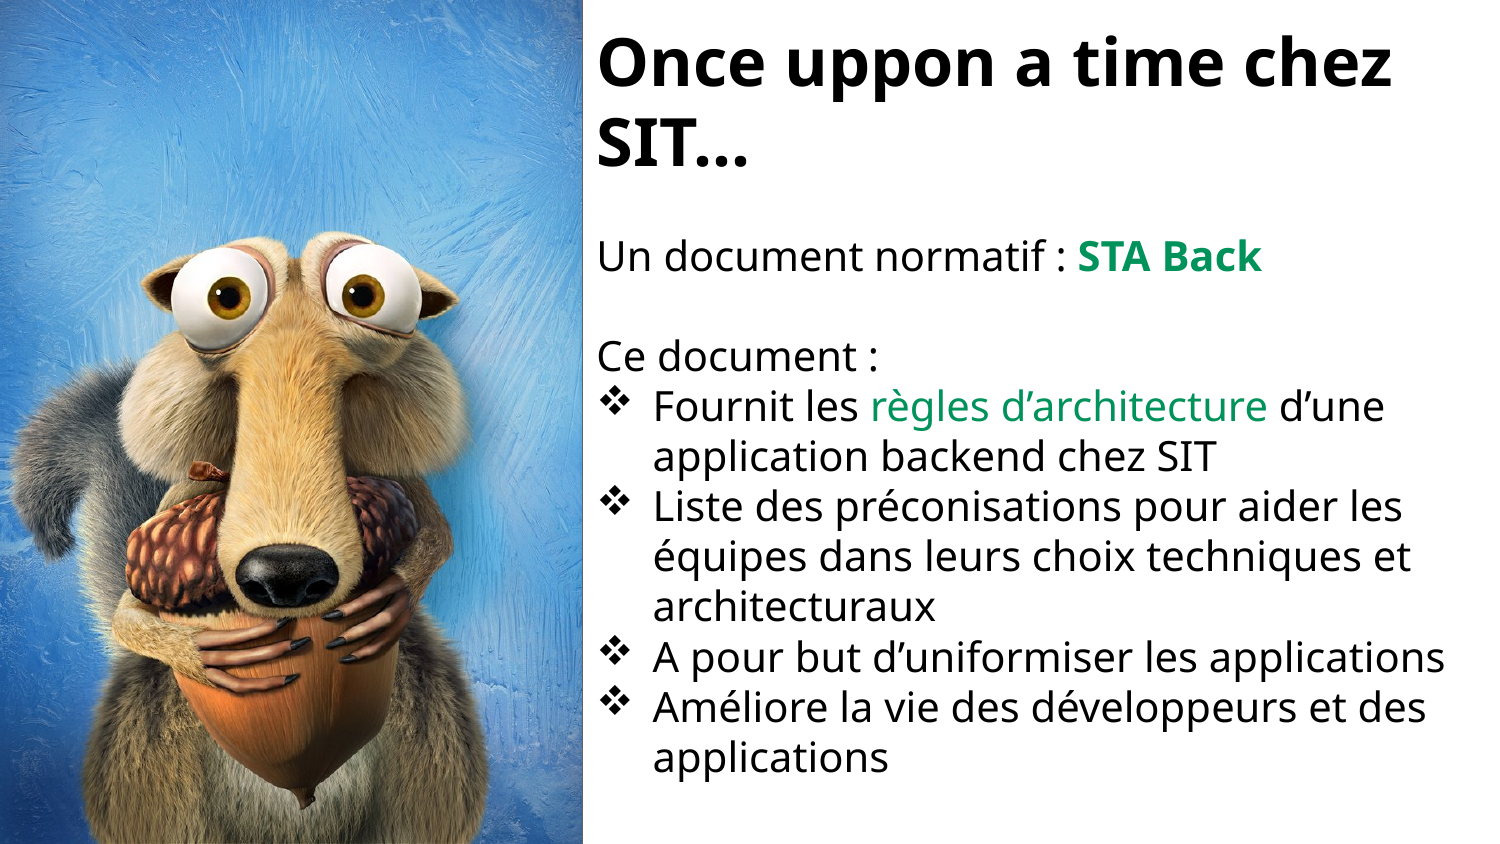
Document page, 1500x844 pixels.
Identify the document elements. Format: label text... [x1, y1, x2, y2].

text_box Once uppon a time chez SIT… Un document normatif : STA Back Ce document : Fournit les règles d’architecture d’une application backend chez SIT Liste des préconisations pour aider les équipes dans leurs choix techniques et architecturaux A pour but d’uniformiser les applications Améliore la vie des développeurs et des applications [596, 20, 1471, 824]
picture [0, 0, 582, 844]
